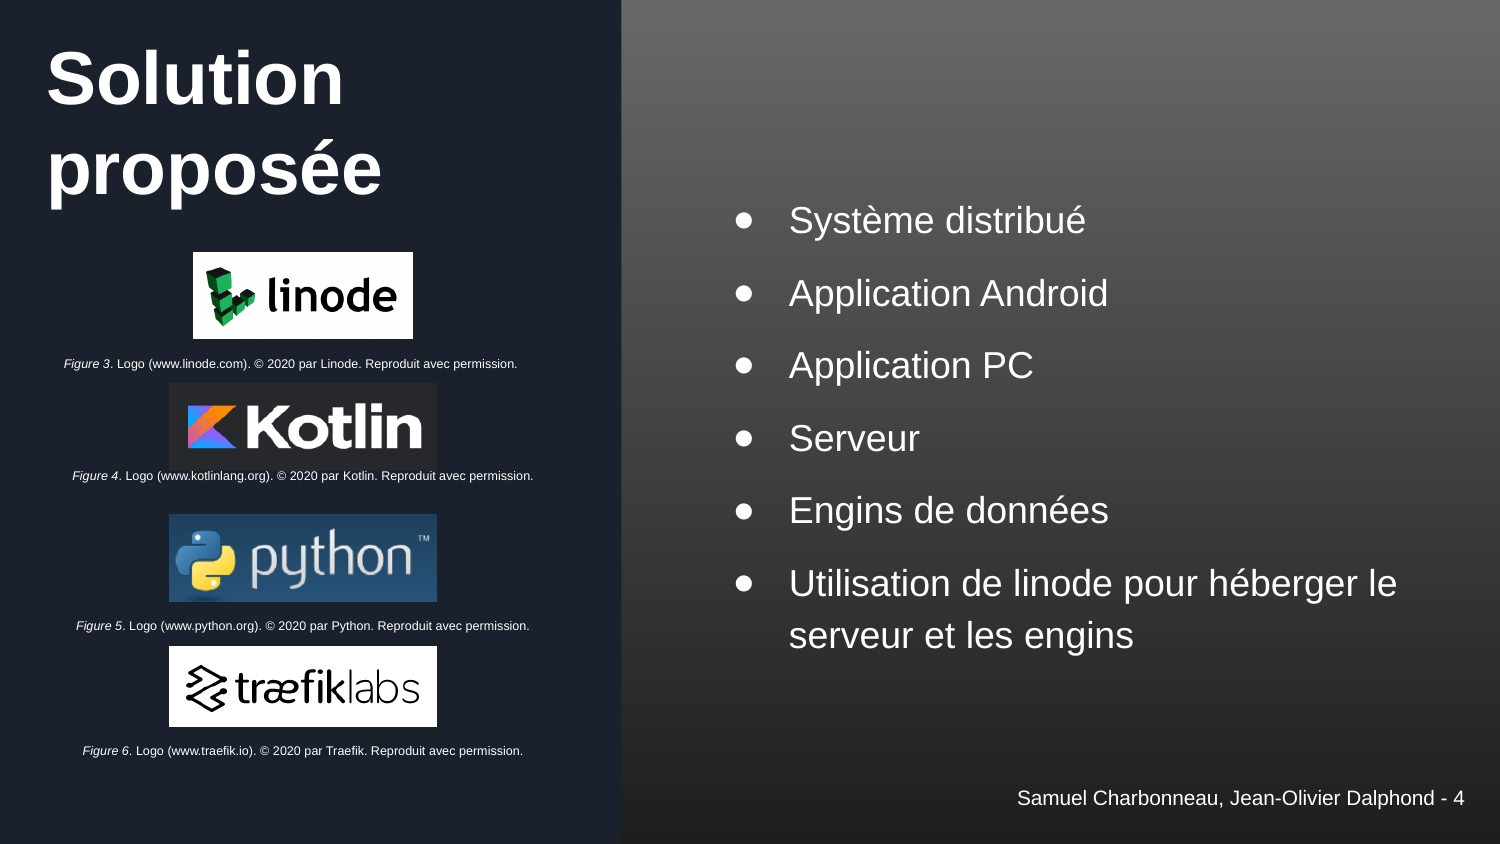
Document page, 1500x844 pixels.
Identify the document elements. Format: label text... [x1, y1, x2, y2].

picture [168, 514, 438, 602]
list Système distribué Application Android Application PC Serveur Engins de données Utilisation de linode pour héberger le serveur et les engins [699, 174, 1422, 670]
picture [168, 383, 438, 471]
text_box Figure 6. Logo (www.traefik.io). © 2020 par Traefik. Reproduit avec permission. [25, 727, 580, 778]
text_box Figure 3. Logo (www.linode.com). © 2020 par Linode. Reproduit avec permission. [13, 341, 568, 391]
text_box Figure 4. Logo (www.kotlinlang.org). © 2020 par Kotlin. Reproduit avec permission. [25, 452, 580, 503]
picture [192, 251, 414, 340]
picture [168, 645, 438, 727]
title Solution proposée [31, 14, 550, 226]
slide_number Samuel Charbonneau, Jean-Olivier Dalphond - 4 [981, 764, 1480, 830]
text_box Figure 5. Logo (www.python.org). © 2020 par Python. Reproduit avec permission. [25, 602, 580, 653]
